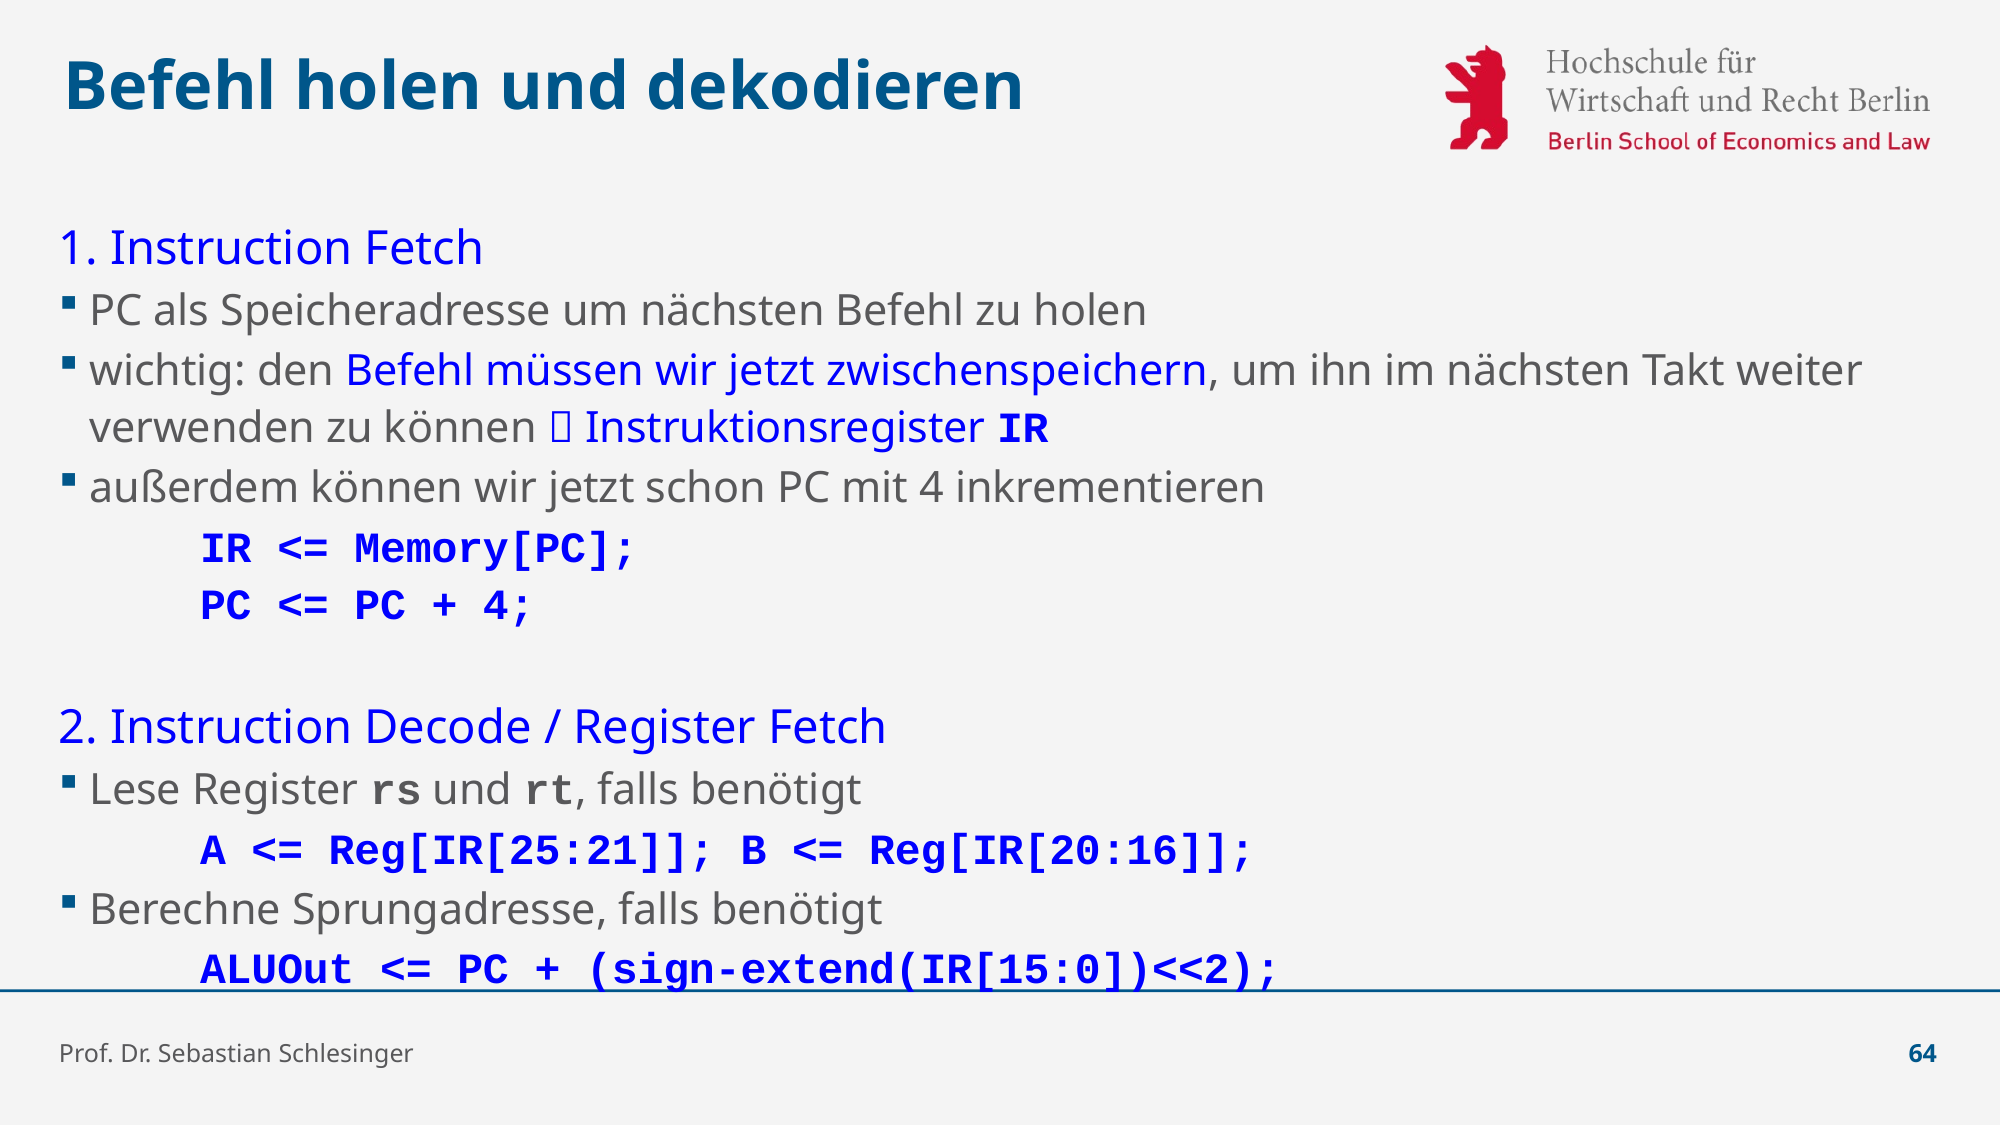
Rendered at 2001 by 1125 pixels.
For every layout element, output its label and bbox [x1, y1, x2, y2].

picture [1434, 42, 1937, 158]
slide_number [1805, 1012, 1941, 1072]
list [59, 212, 1941, 1000]
title [63, 51, 1314, 147]
footer [58, 1012, 1440, 1072]
